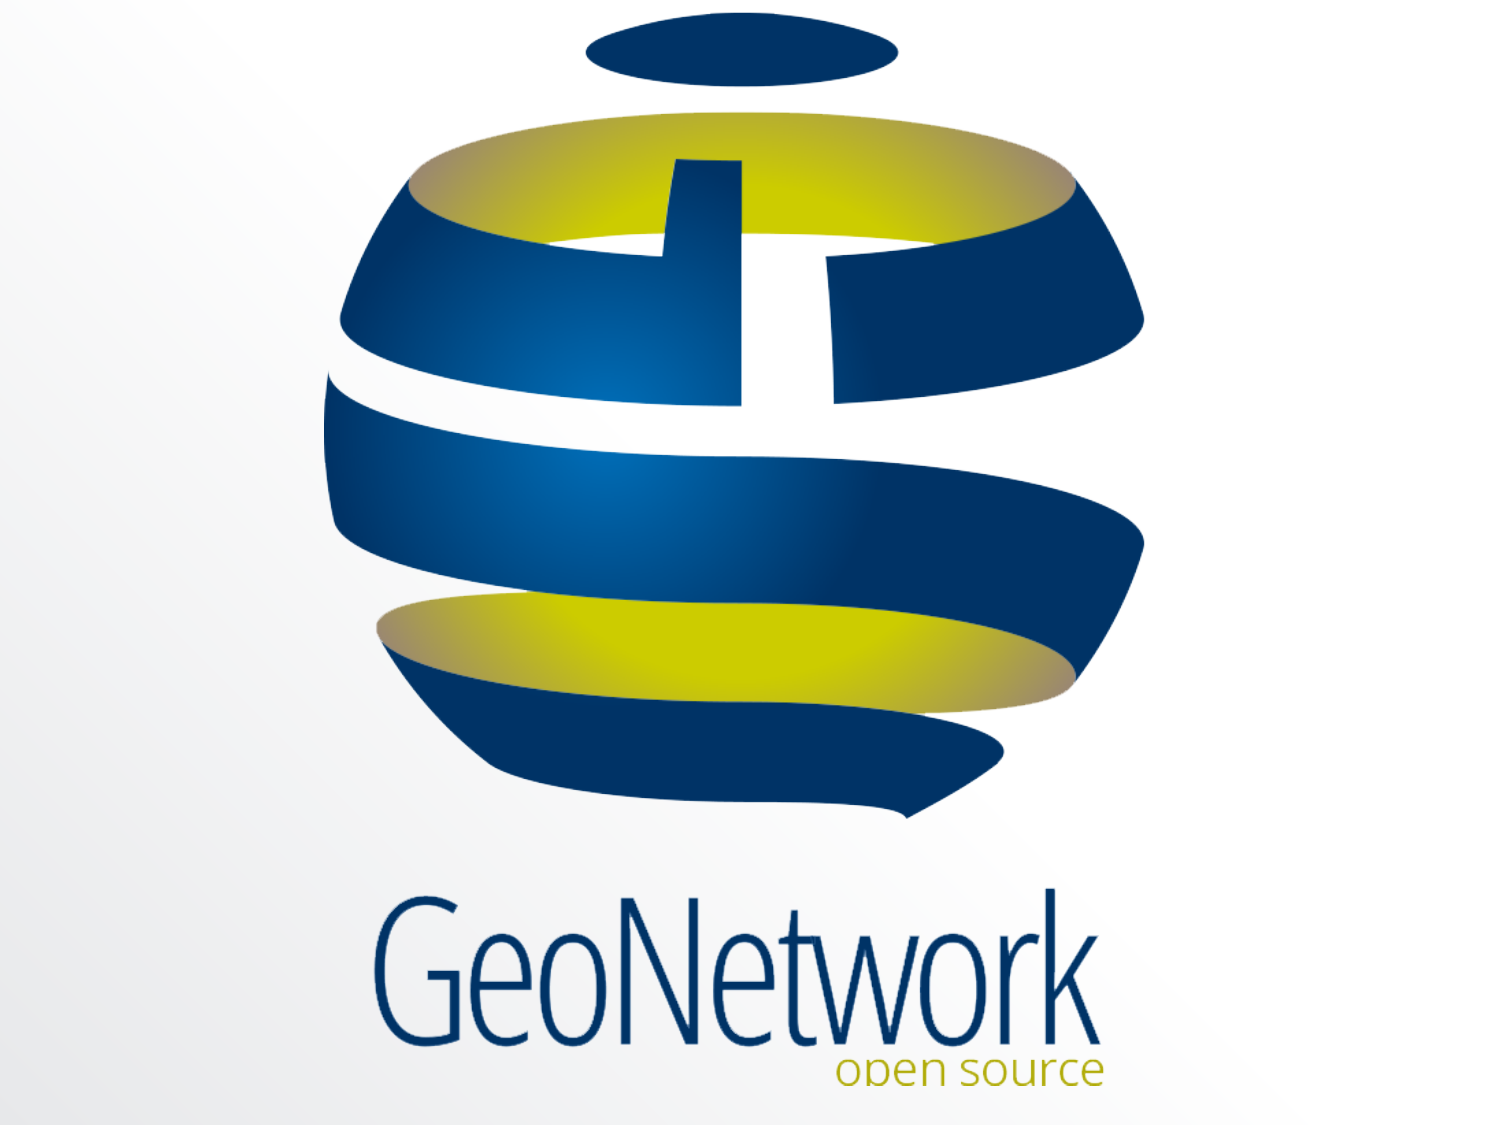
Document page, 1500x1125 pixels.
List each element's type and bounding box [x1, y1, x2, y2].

picture [324, 0, 1146, 1086]
